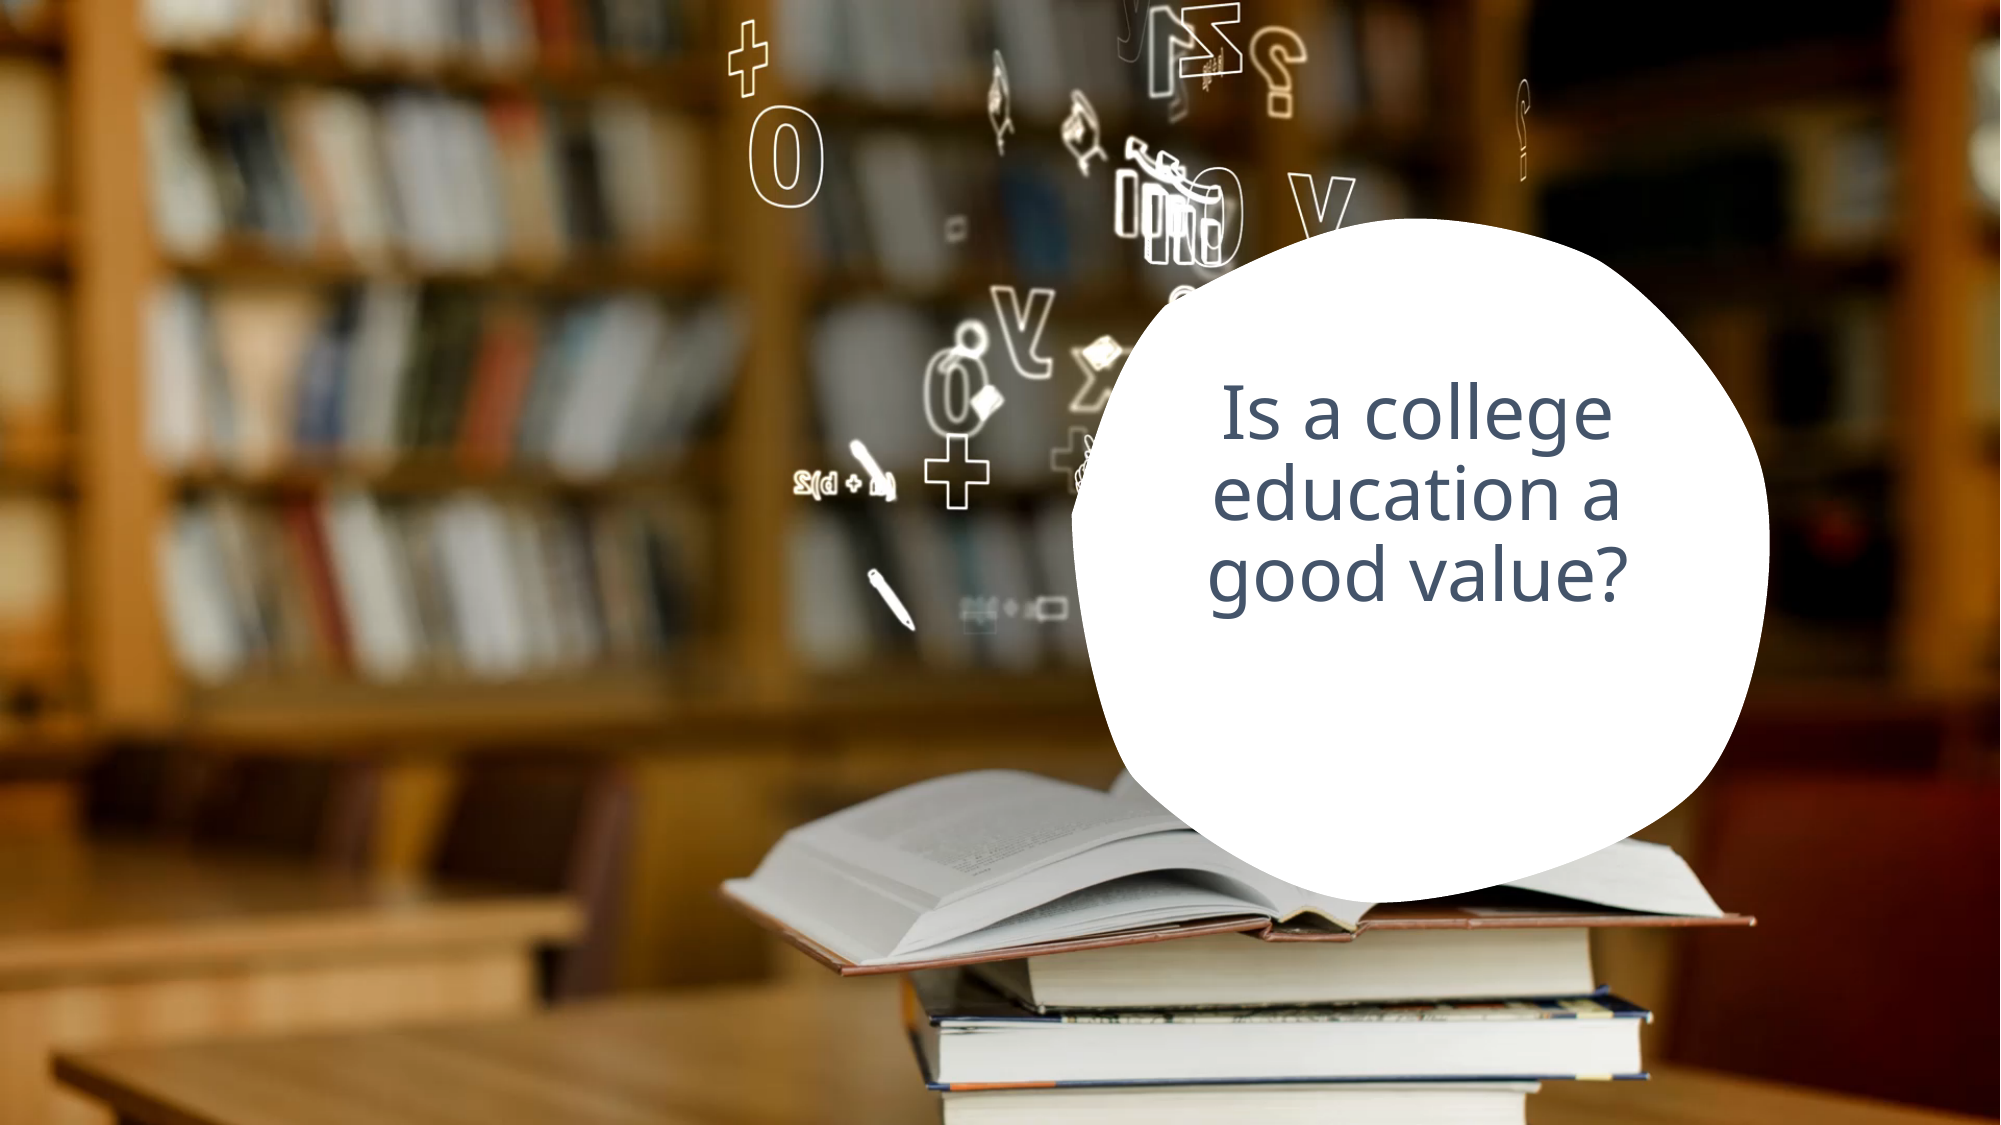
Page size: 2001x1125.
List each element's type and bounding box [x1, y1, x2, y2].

text_box [0, 0, 2000, 1125]
